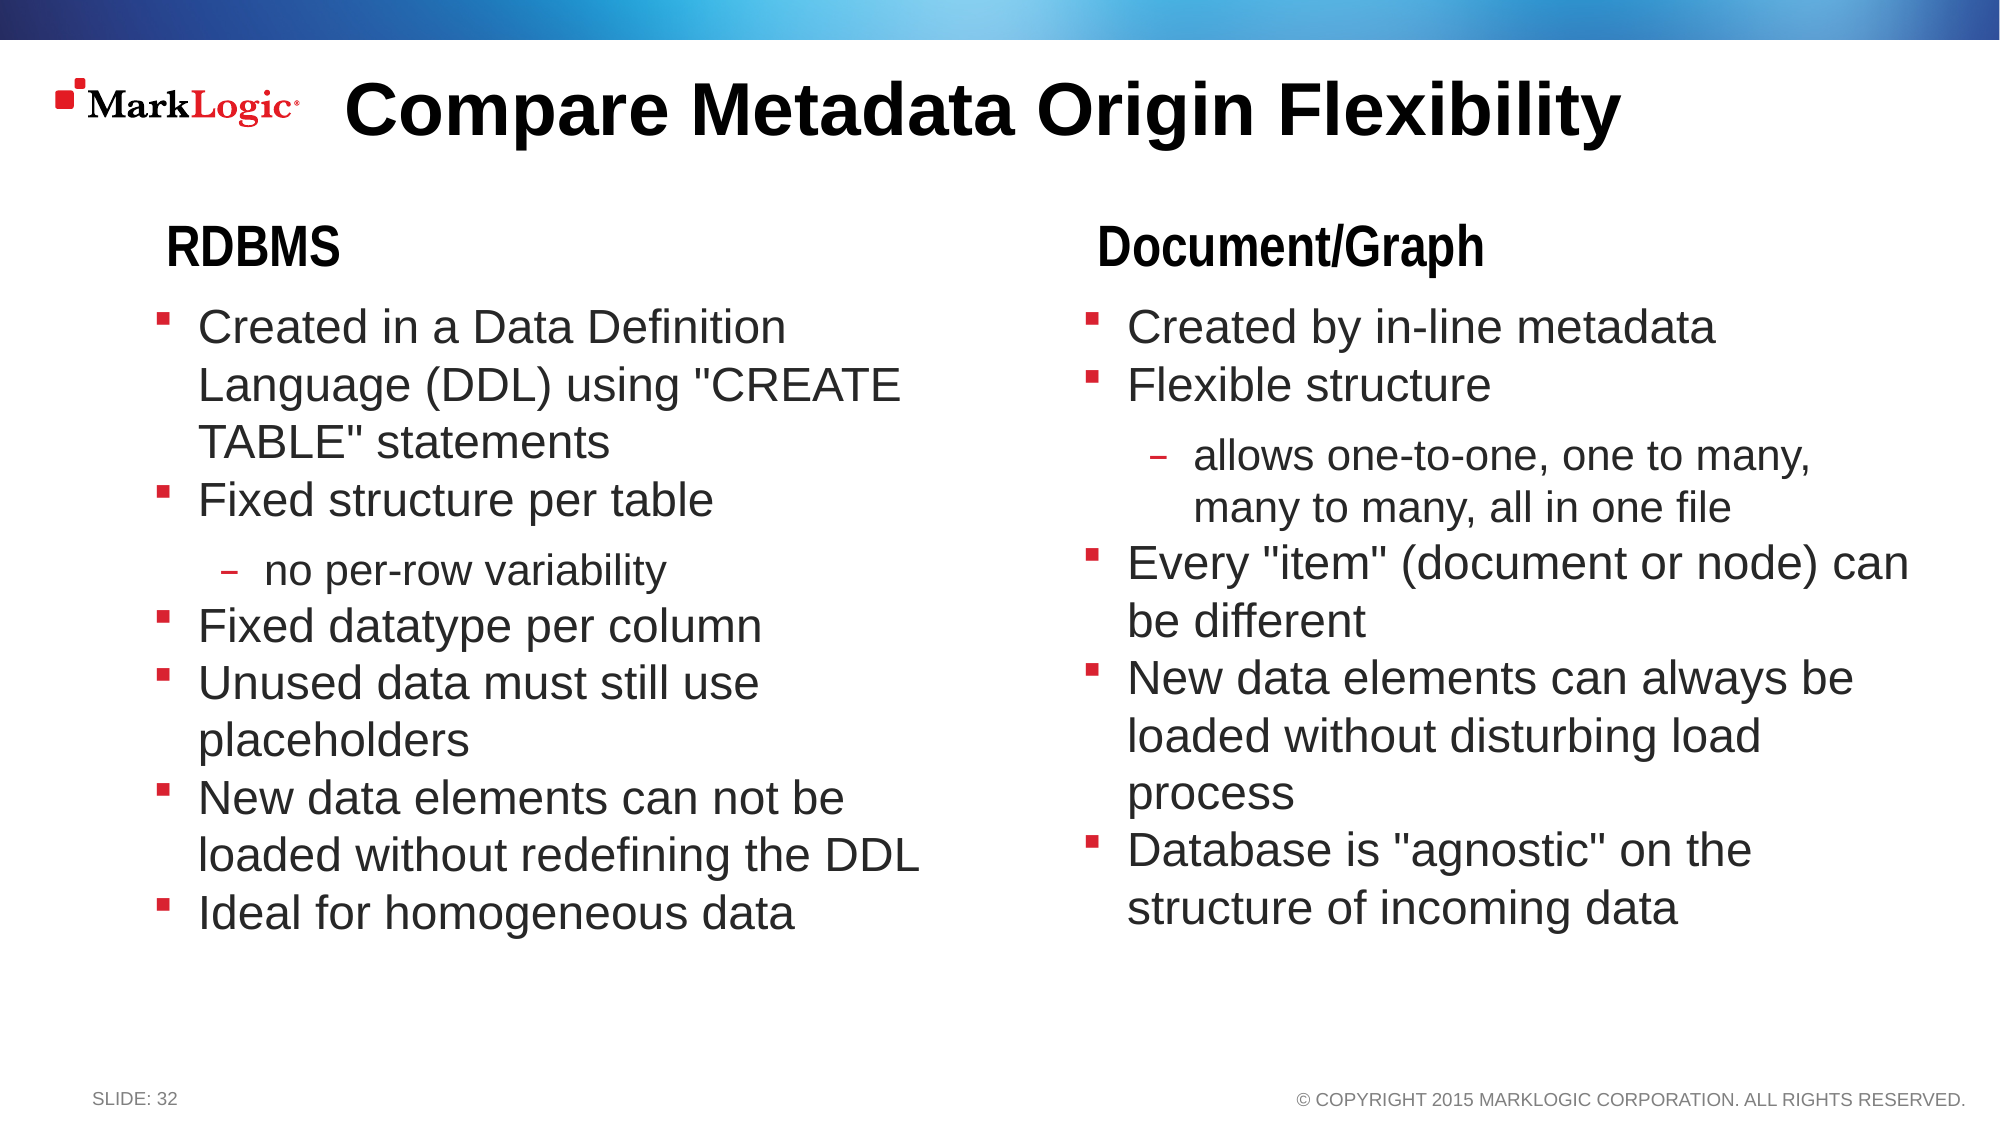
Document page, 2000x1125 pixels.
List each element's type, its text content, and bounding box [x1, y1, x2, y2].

list Created by in-line metadata Flexible structure allows one-to-one, one to many, many to many, all in one file Every "item" (document or node) can be different New data elements can always be loaded without disturbing load process Database is "agnostic" on the structure of incoming data [1052, 295, 1917, 955]
text_box Document/Graph [1082, 207, 1532, 277]
text_box RDBMS [151, 207, 468, 277]
list Created in a Data Definition Language (DDL) using "CREATE TABLE" statements Fixed structure per table no per-row variability Fixed datatype per column Unused data must still use placeholders New data elements can not be loaded without redefining the DDL Ideal for homogeneous data [122, 295, 986, 955]
title Compare Metadata Origin Flexibility [344, 66, 1771, 163]
picture [0, 0, 2000, 40]
